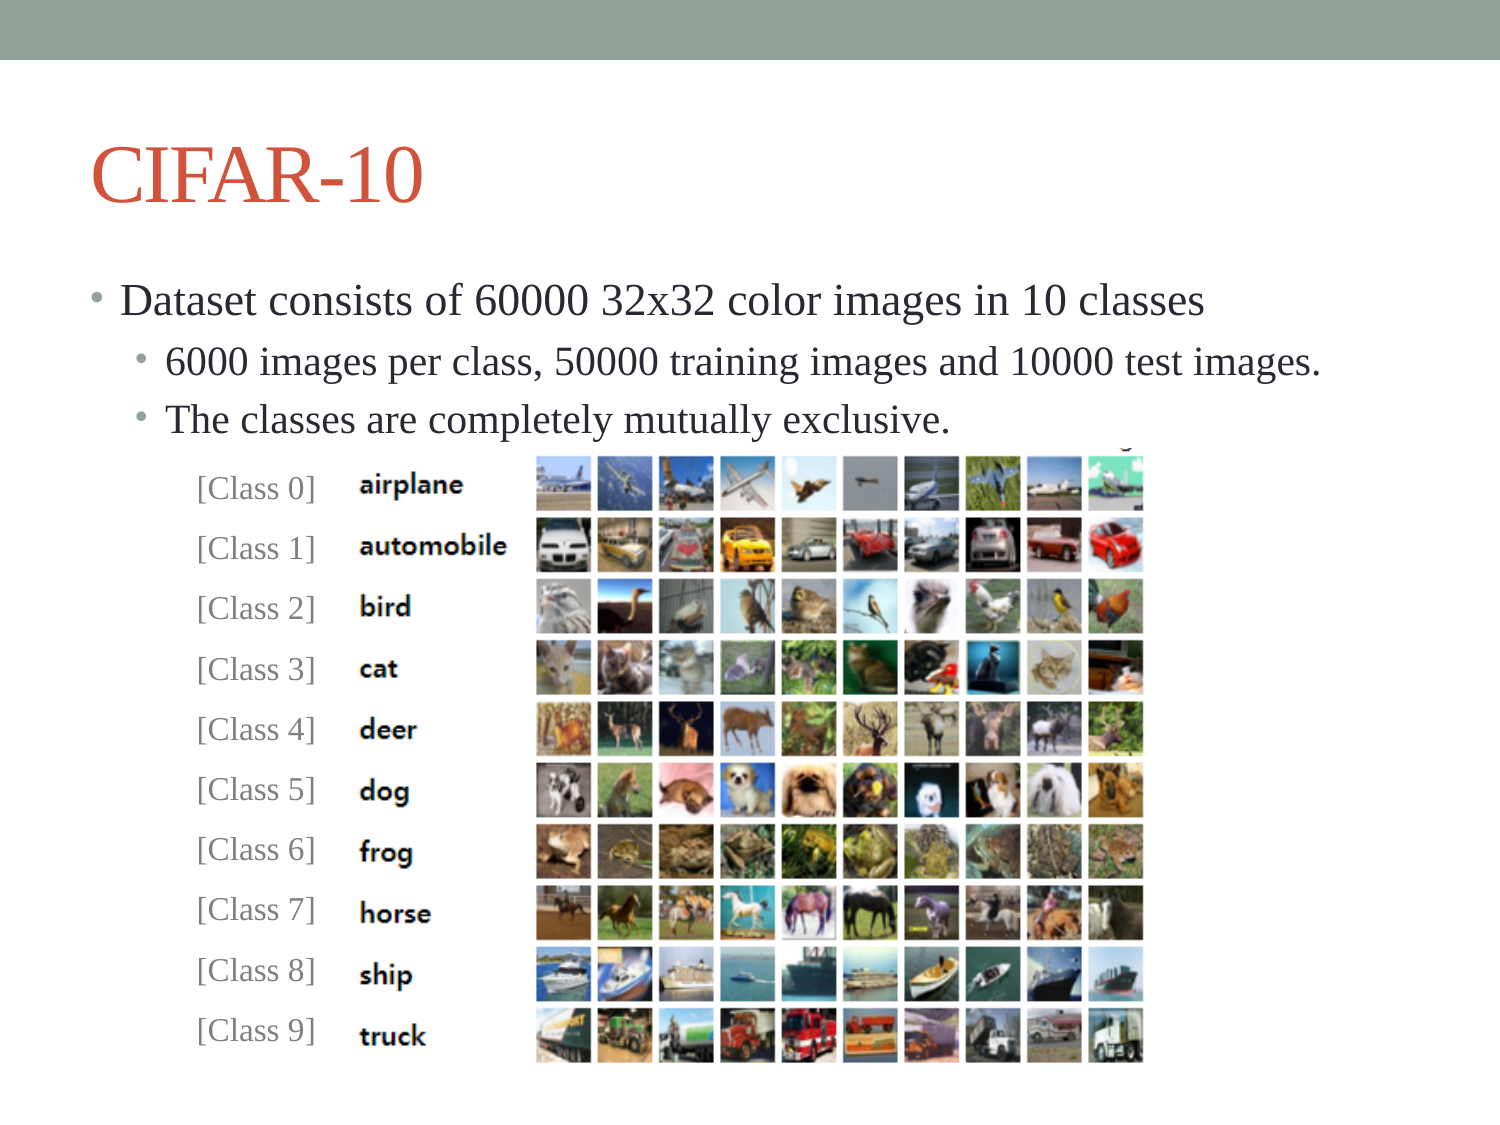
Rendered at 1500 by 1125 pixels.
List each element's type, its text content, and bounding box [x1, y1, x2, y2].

text_box Dataset consists of 60000 32x32 color images in 10 classes 6000 images per class, 50000 training images and 10000 test images. The classes are completely mutually exclusive. [74, 262, 1425, 1063]
text_box [Class 5] [150, 759, 348, 815]
text_box [Class 3] [150, 639, 348, 694]
text_box [Class 0] [150, 458, 348, 514]
text_box [Class 7] [150, 880, 348, 935]
text_box [Class 8] [150, 940, 348, 996]
text_box [Class 2] [150, 578, 348, 634]
text_box [Class 1] [150, 518, 348, 574]
text_box [Class 4] [150, 699, 348, 755]
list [351, 448, 1157, 1080]
text_box [Class 9] [150, 1000, 348, 1056]
text_box [Class 6] [150, 819, 348, 875]
title CIFAR-10 [75, 87, 1425, 250]
